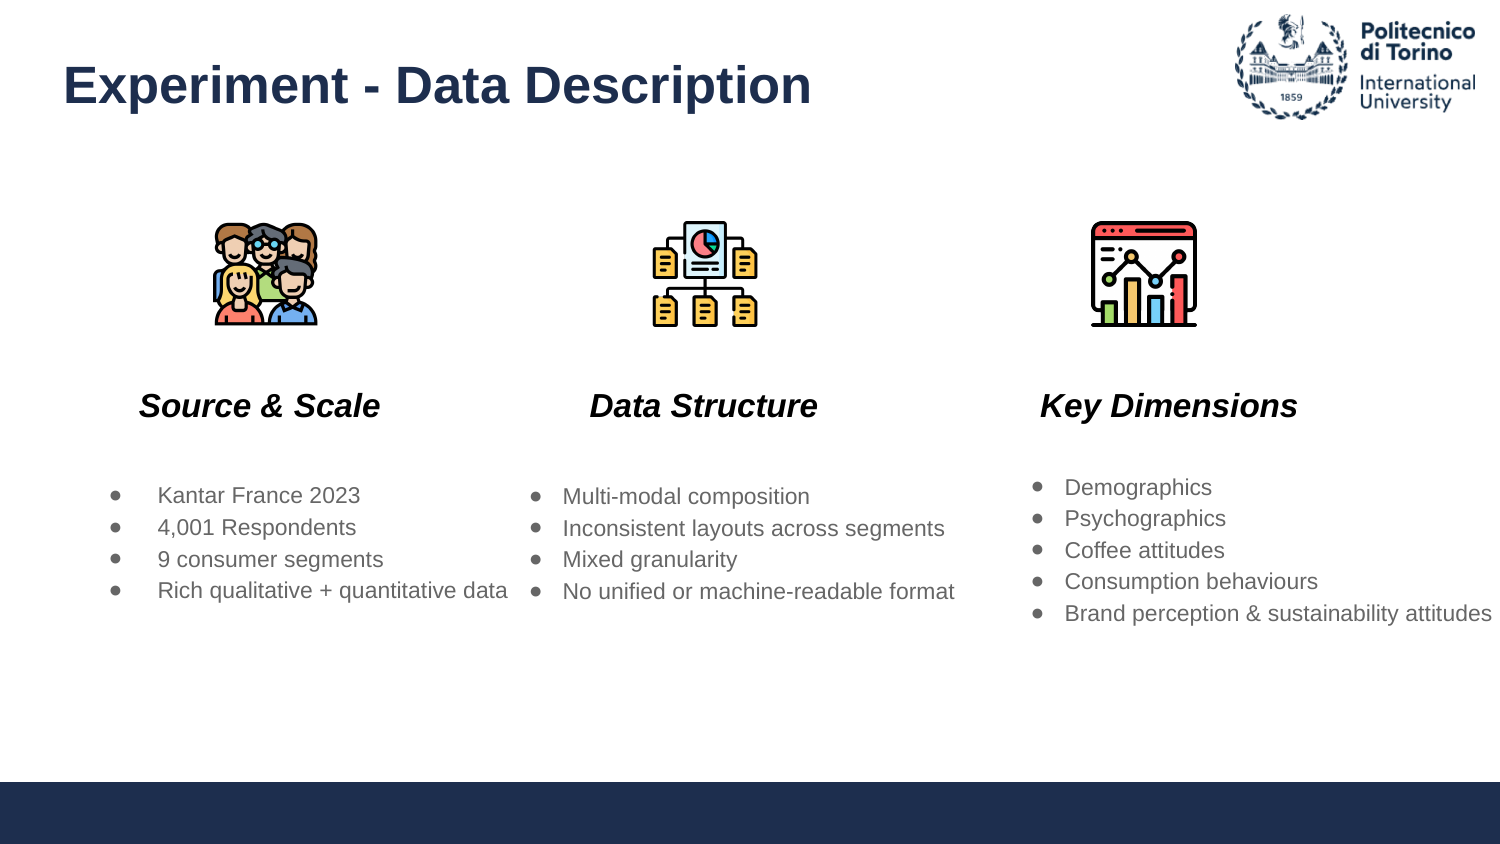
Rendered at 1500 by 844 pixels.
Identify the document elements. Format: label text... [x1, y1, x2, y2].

list Multi-modal composition Inconsistent layouts across segments Mixed granularity No unified or machine-readable format [502, 462, 998, 647]
picture [213, 221, 319, 328]
picture [1235, 13, 1475, 120]
picture [651, 221, 758, 328]
list Demographics Psychographics Coffee attitudes Consumption behaviours Brand perception & sustainability attitudes [1004, 453, 1500, 657]
picture [1090, 221, 1197, 328]
list Kantar France 2023 4,001 Respondents 9 consumer segments Rich qualitative + quantitative data [67, 461, 550, 697]
list Source & Scale [123, 362, 422, 447]
title Experiment - Data Description [48, 35, 900, 130]
list Data Structure [574, 362, 872, 447]
text_box [0, 782, 1500, 844]
list Key Dimensions [1025, 362, 1323, 447]
